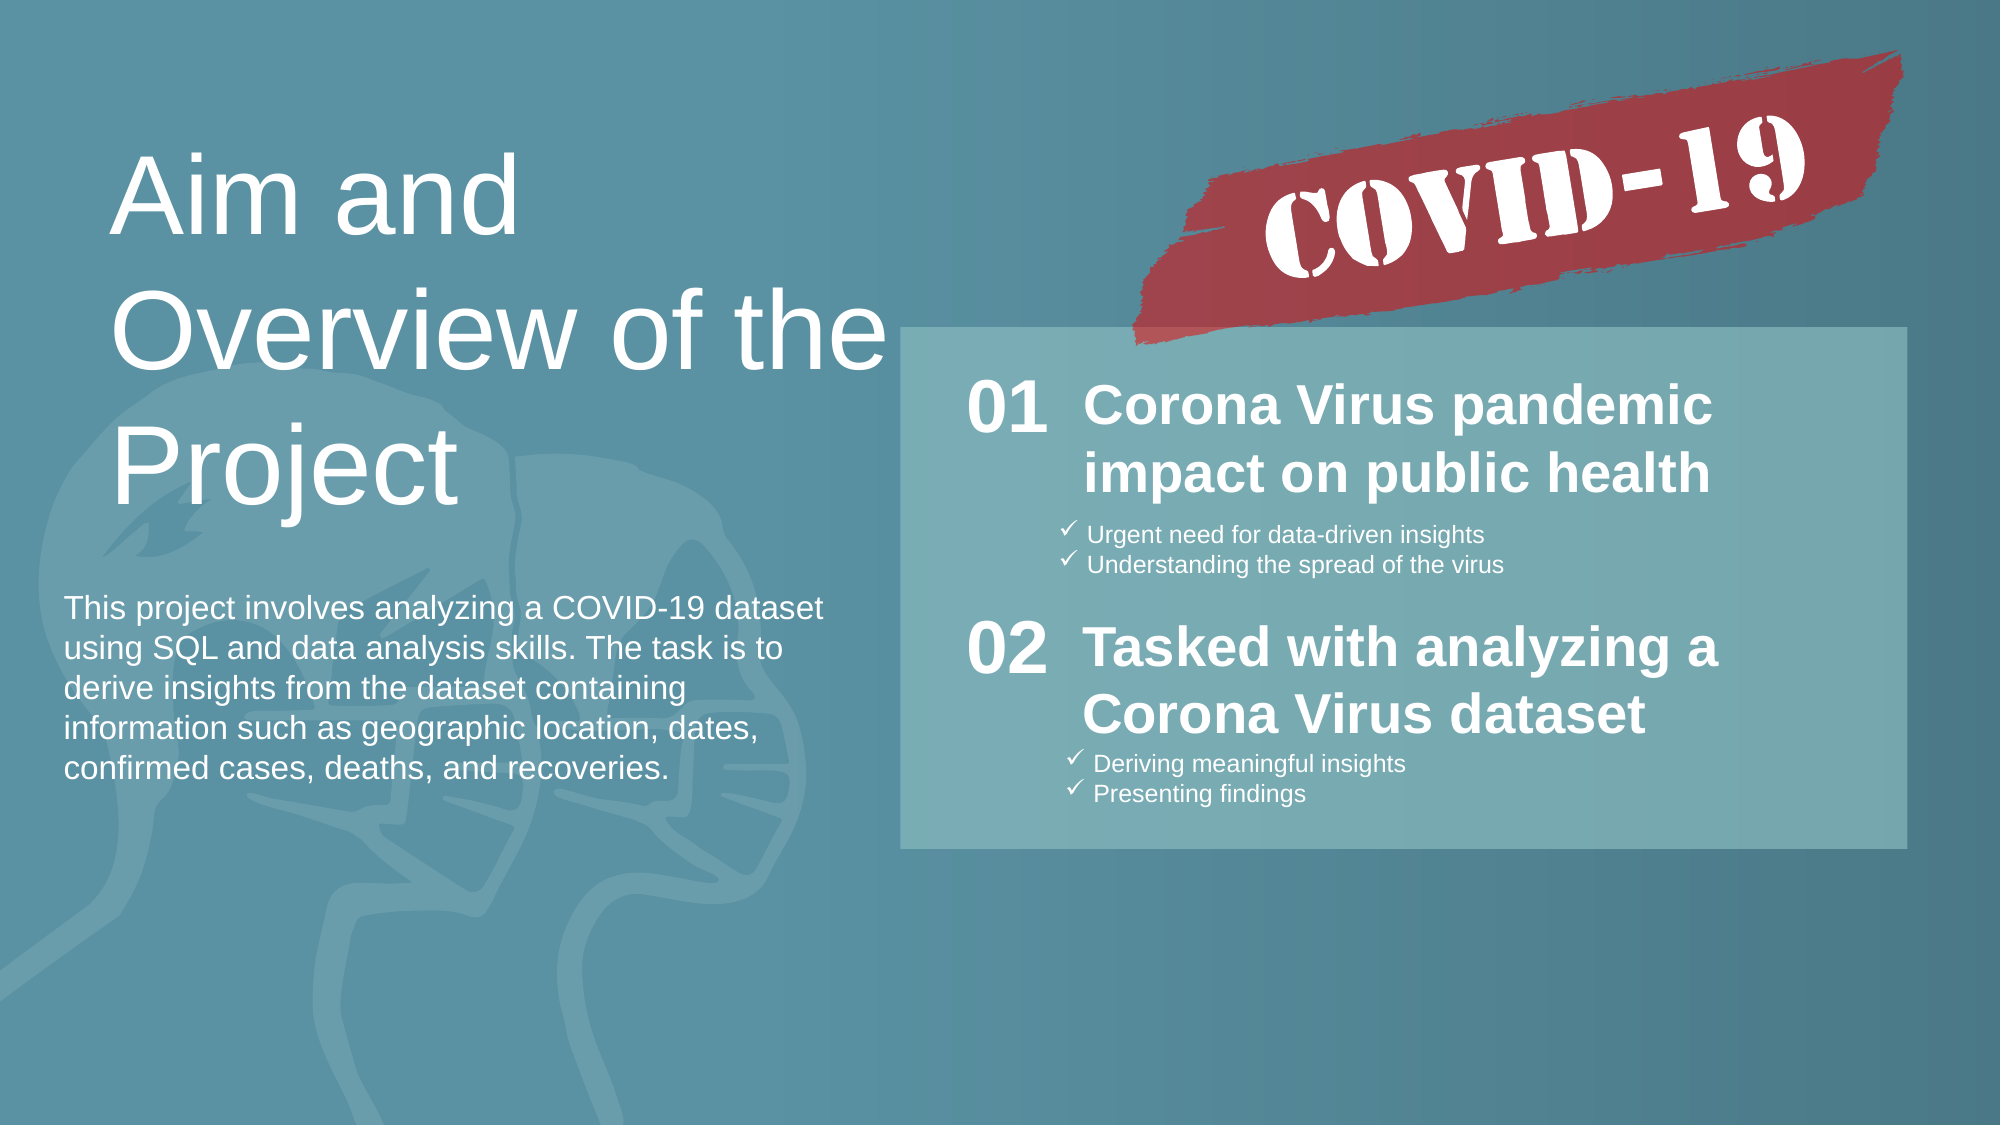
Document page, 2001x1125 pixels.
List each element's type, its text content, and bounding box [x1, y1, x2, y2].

text_box Tasked with analyzing a Corona Virus dataset [1064, 602, 1805, 753]
text_box [899, 326, 1908, 850]
text_box This project involves analyzing a COVID-19 dataset using SQL and data analysis skills. The task is to derive insights from the dataset containing information such as geographic location, dates, confirmed cases, deaths, and recoveries. [48, 578, 866, 794]
text_box Aim and Overview of the Project [94, 115, 1022, 535]
text_box 02 [929, 590, 1087, 696]
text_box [1150, 4, 1887, 392]
text_box 01 [929, 349, 1087, 455]
text_box Corona Virus pandemic impact on public health [1066, 361, 1884, 511]
text_box Urgent need for data-driven insights Understanding the spread of the virus [1043, 511, 1861, 587]
text_box Deriving meaningful insights Presenting findings [1050, 740, 1868, 816]
